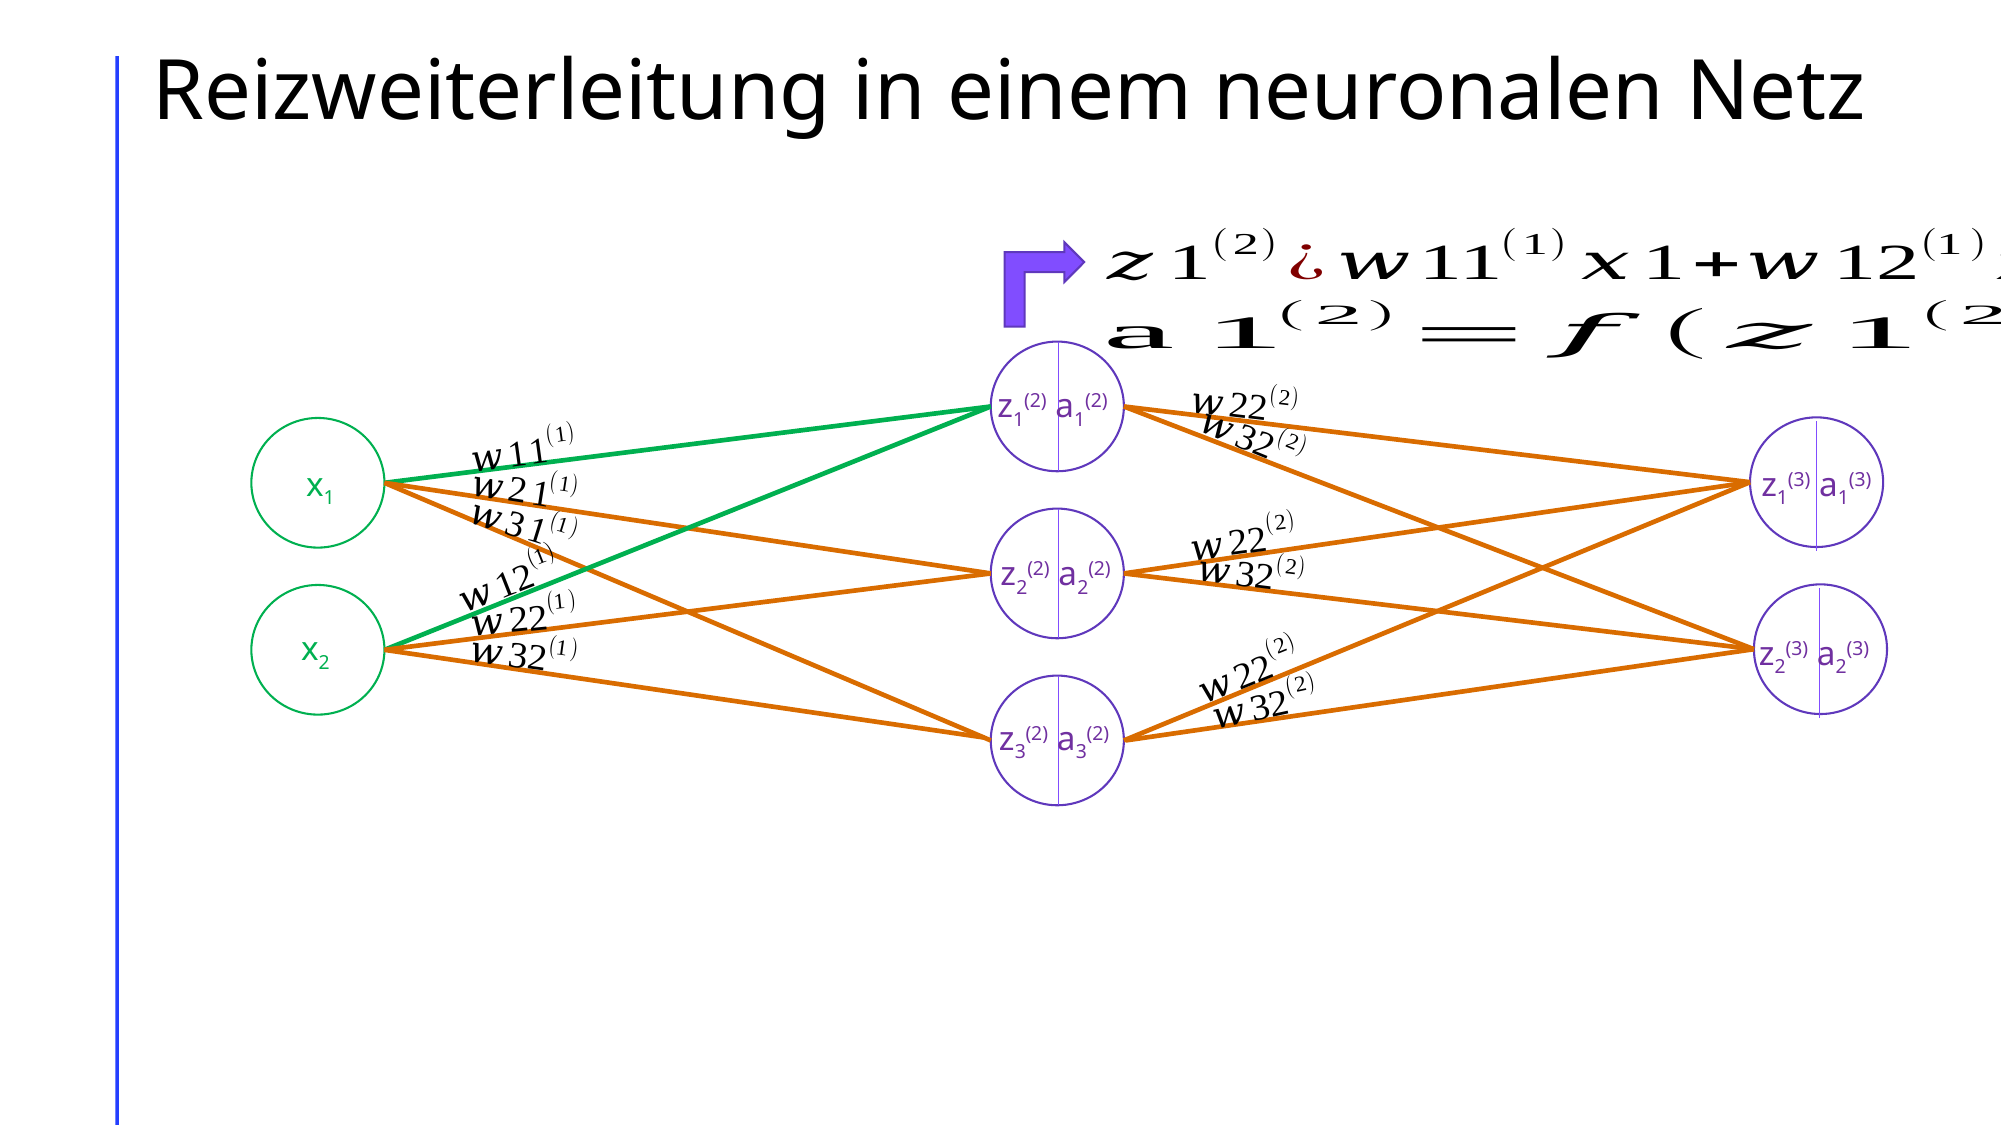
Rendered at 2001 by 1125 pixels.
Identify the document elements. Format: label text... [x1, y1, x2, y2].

title Reizweiterleitung in einem neuronalen Netz [137, 0, 1901, 202]
text_box [1003, 239, 1086, 328]
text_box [251, 341, 1901, 806]
